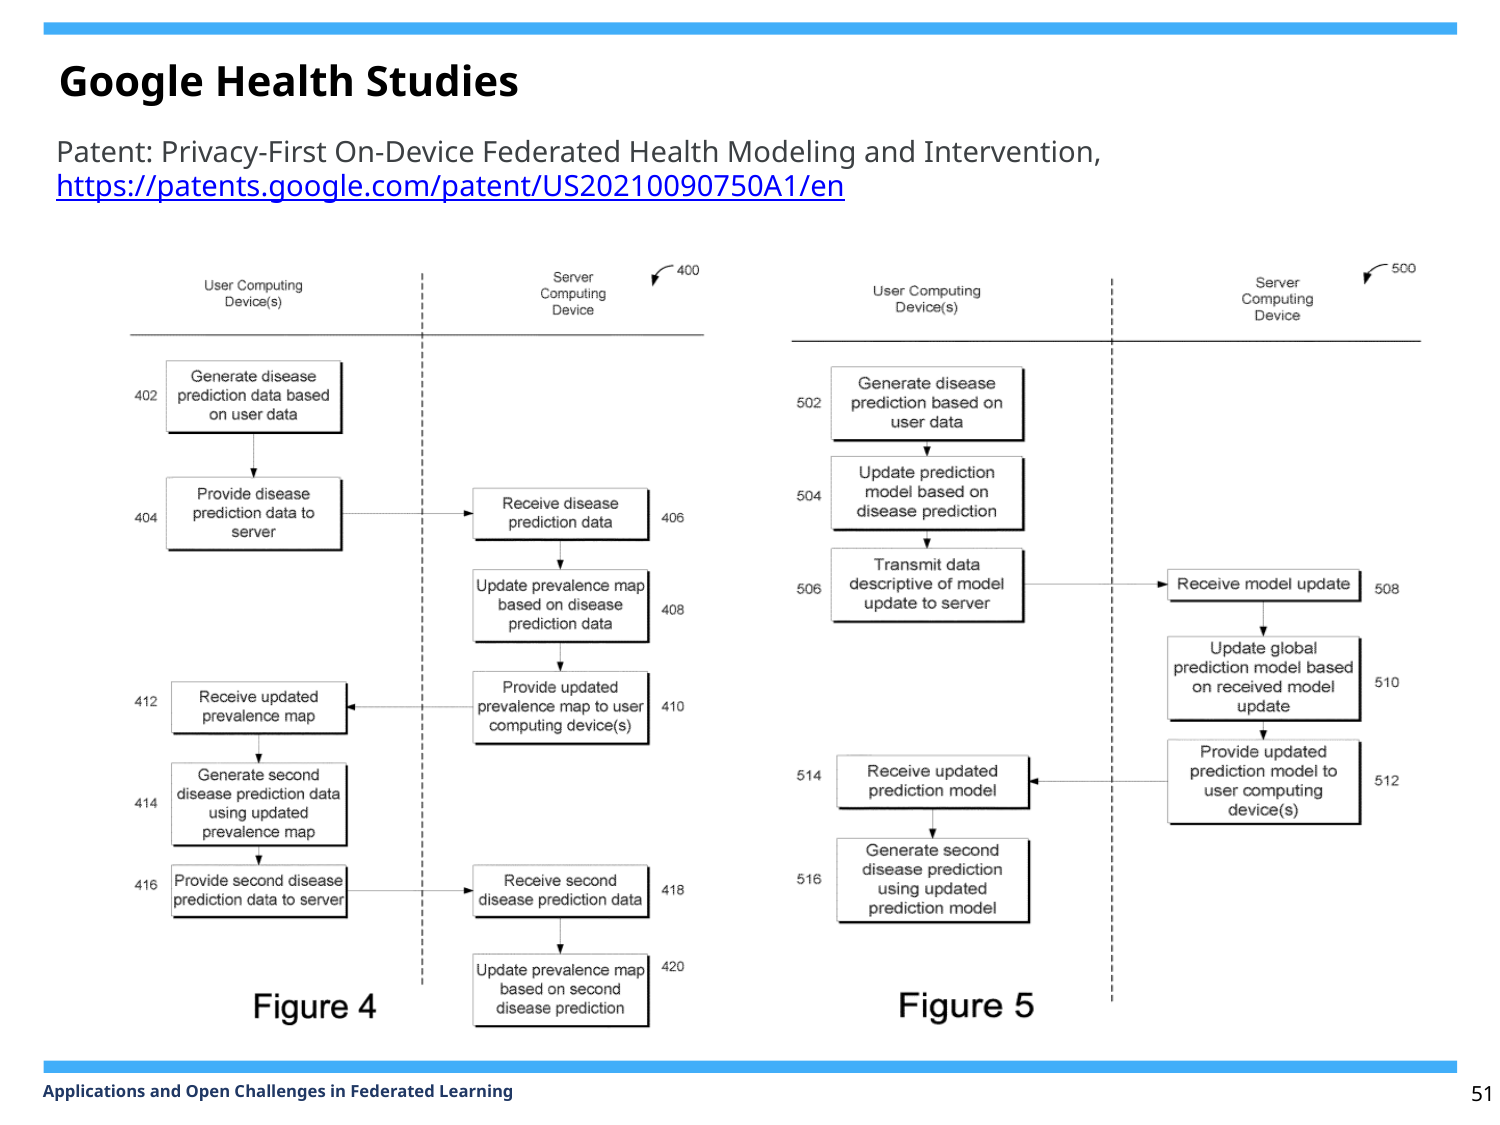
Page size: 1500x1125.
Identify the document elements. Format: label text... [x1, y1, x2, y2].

picture [776, 246, 1443, 1034]
list Google Health Studies [43, 47, 1458, 113]
picture [118, 246, 724, 1046]
text_box Patent: Privacy-First On-Device Federated Health Modeling and Intervention, https://patents.google.com/patent/US20210090750A1/en [41, 125, 1412, 250]
